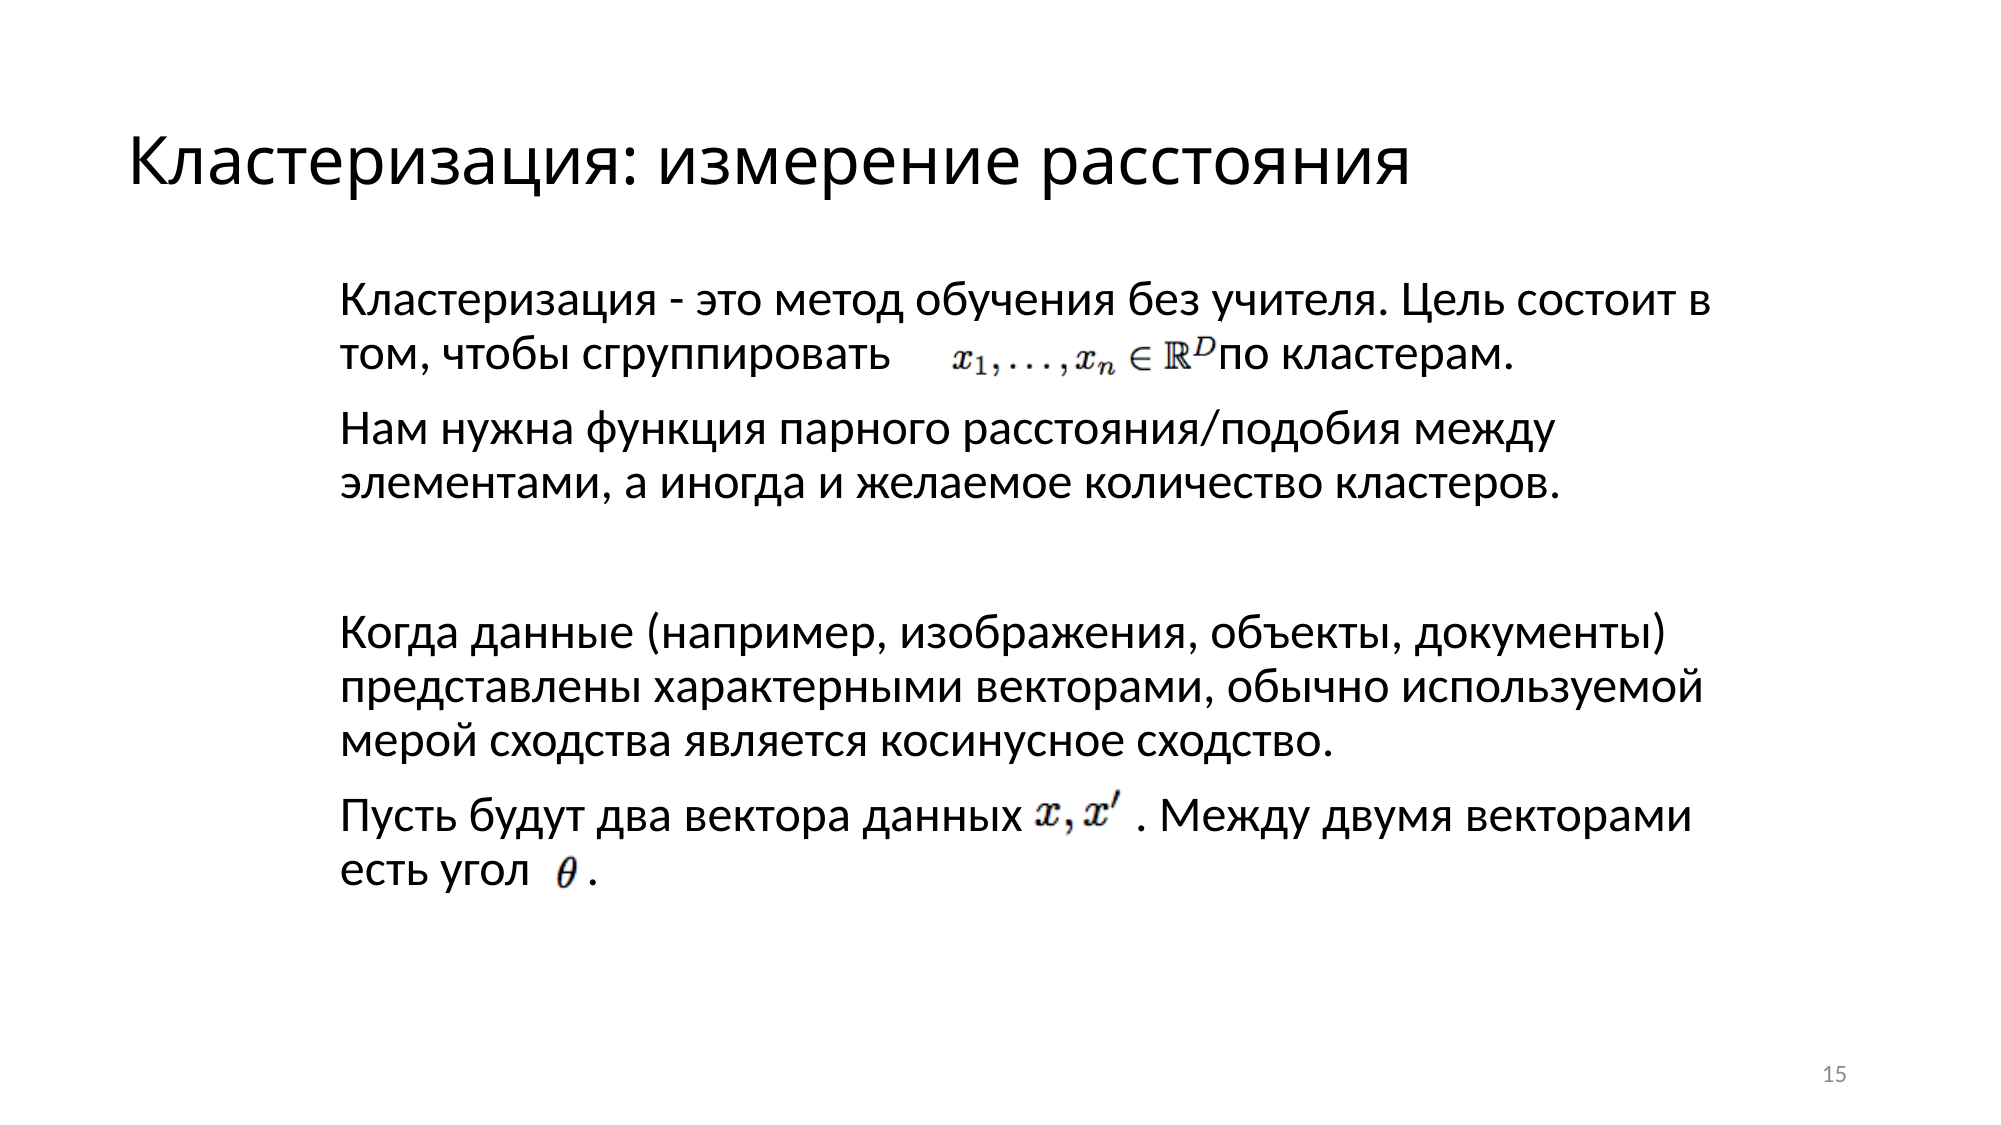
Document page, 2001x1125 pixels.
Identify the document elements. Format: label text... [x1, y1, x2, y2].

picture [1033, 782, 1134, 846]
title Кластеризация: измерение расстояния [112, 99, 1538, 225]
slide_number 15 [1412, 1042, 1863, 1103]
picture [551, 845, 586, 897]
picture [945, 321, 1221, 385]
list Кластеризация - это метод обучения без учителя. Цель состоит в том, чтобы сгруппировать по кластерам. Нам нужна функция парного расстояния/подобия между элементами, а иногда и желаемое количество кластеров. Когда данные (например, изображения, объекты, документы) представлены характерными векторами, обычно используемой мерой сходства является косинусное сходство. Пусть будут два вектора данных . Между двумя векторами есть угол . [324, 265, 1769, 913]
